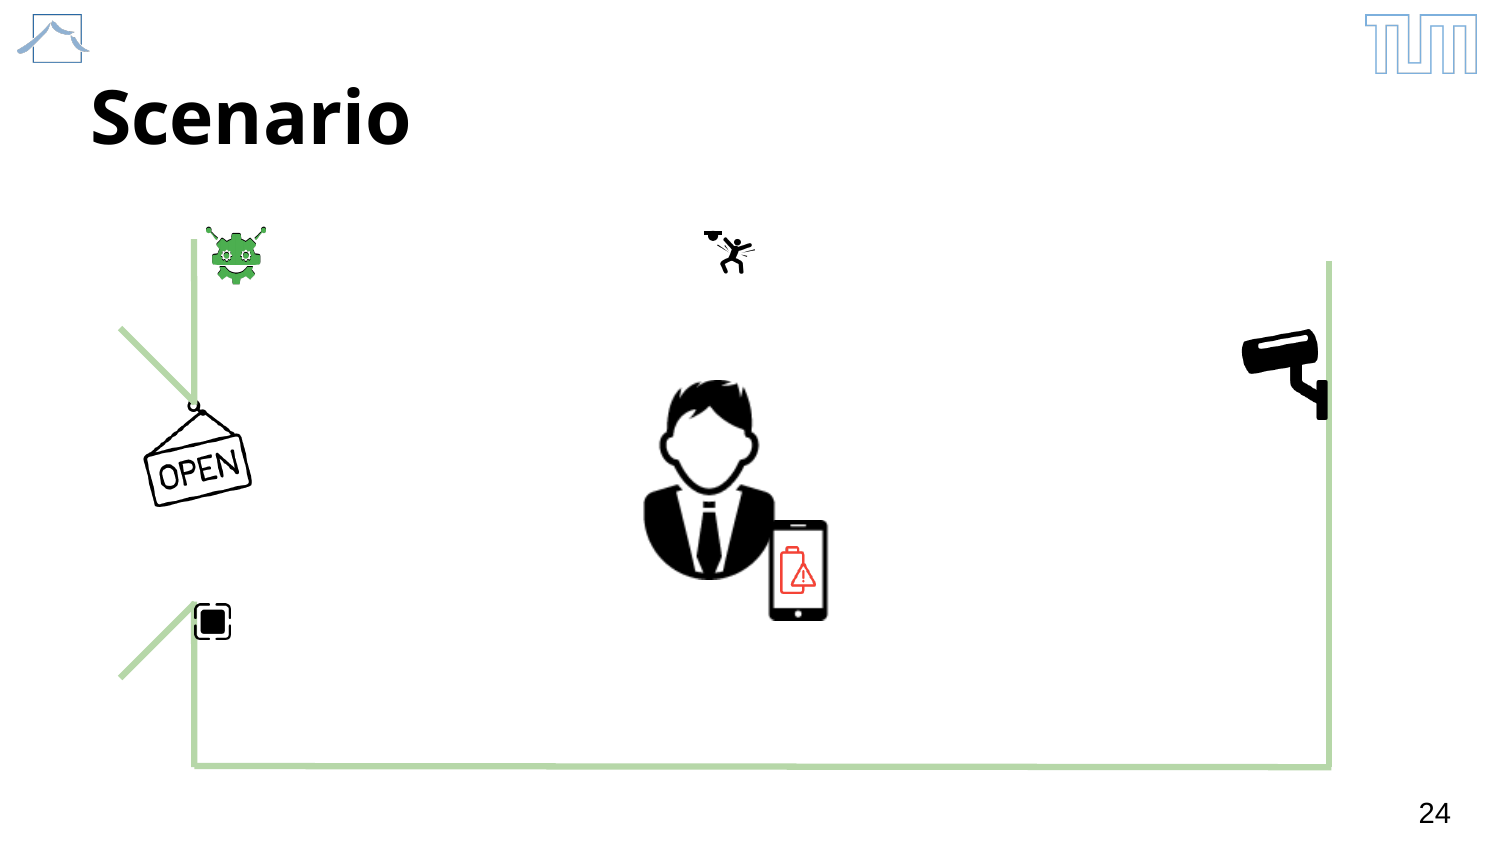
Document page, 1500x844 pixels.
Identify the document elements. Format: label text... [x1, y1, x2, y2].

picture [143, 399, 252, 508]
picture [17, 14, 90, 63]
slide_number ‹#› [1403, 779, 1494, 844]
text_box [119, 327, 196, 404]
picture [193, 602, 232, 641]
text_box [206, 223, 267, 289]
picture [717, 237, 755, 275]
picture [1239, 329, 1330, 420]
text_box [119, 602, 196, 679]
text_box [708, 226, 717, 245]
title Scenario [75, 33, 1425, 175]
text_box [609, 379, 849, 621]
